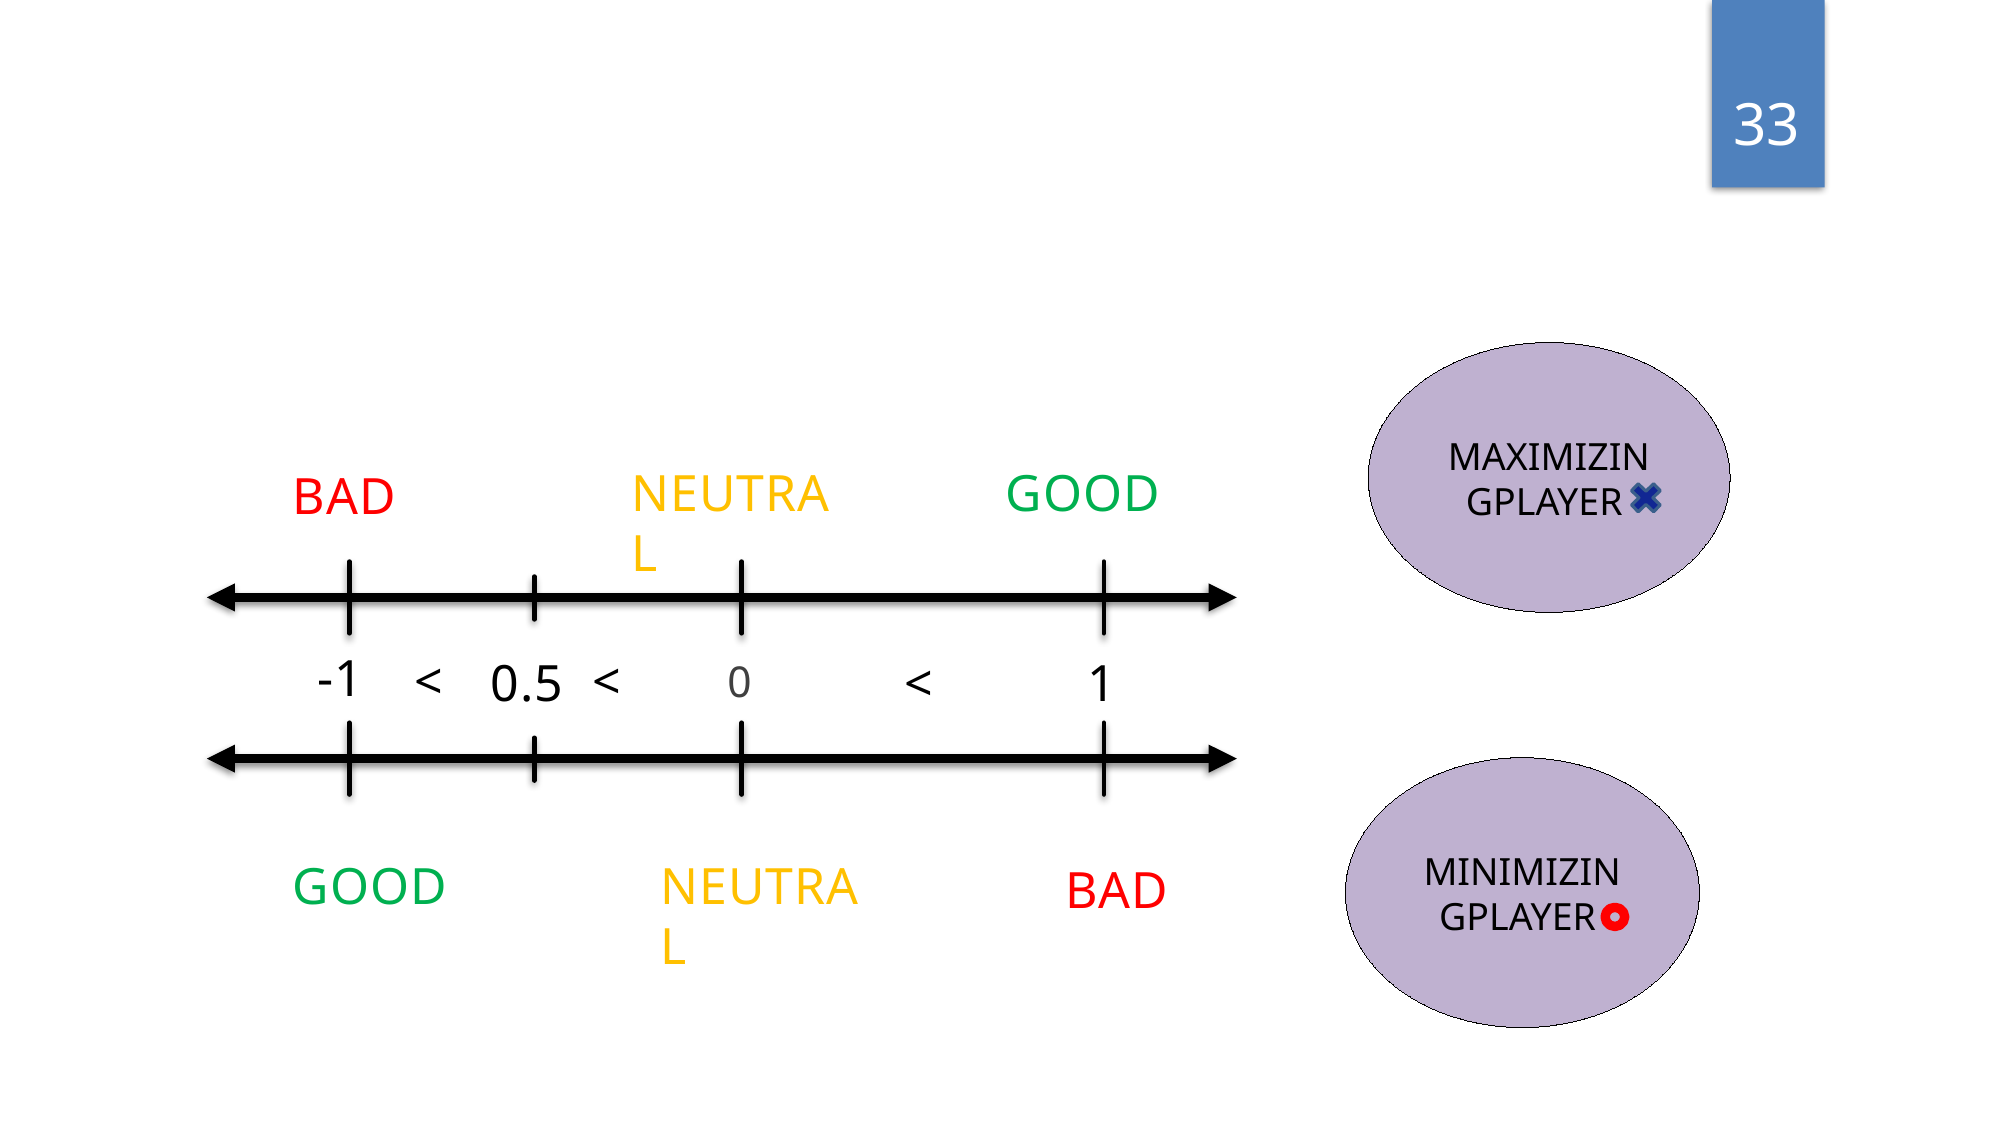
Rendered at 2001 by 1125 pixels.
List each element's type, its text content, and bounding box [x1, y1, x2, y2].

text_box GOOD [990, 453, 1194, 547]
text_box [1630, 482, 1662, 513]
text_box 1 [1072, 644, 1147, 728]
text_box NEUTRAL [645, 846, 893, 939]
text_box BAD [277, 456, 421, 550]
text_box -1 [302, 639, 396, 732]
text_box GOOD [277, 846, 488, 939]
text_box [1603, 905, 1627, 929]
list 0 [712, 647, 768, 714]
text_box NEUTRAL [616, 453, 864, 546]
text_box < [889, 644, 952, 737]
slide_number 33 [1698, 48, 1836, 175]
text_box < [400, 642, 442, 735]
text_box < [577, 642, 619, 735]
text_box MAXIMIZINGPLAYER [1368, 342, 1731, 613]
text_box 0.5 [475, 644, 595, 694]
text_box BAD [1050, 850, 1194, 944]
text_box MINIMIZINGPLAYER [1345, 757, 1700, 1028]
